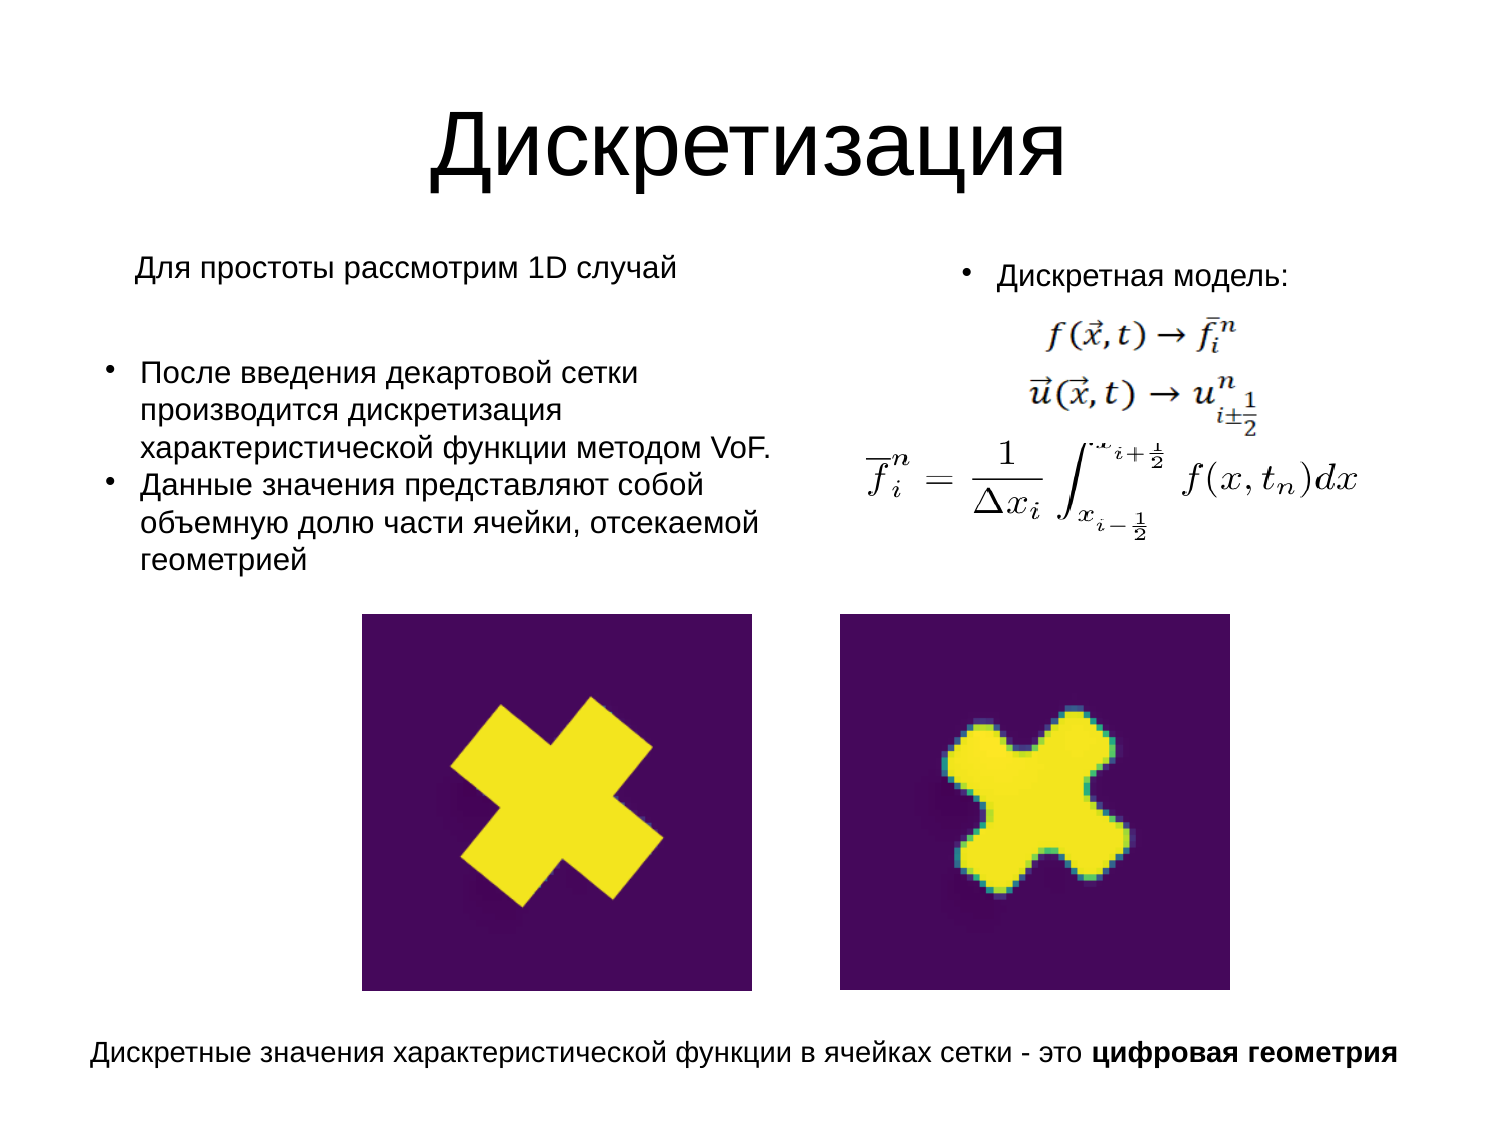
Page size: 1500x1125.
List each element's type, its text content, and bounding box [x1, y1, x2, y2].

text_box Дискретные значения характеристической функции в ячейках сетки - это цифровая геометрия [75, 1026, 1455, 1087]
picture [362, 614, 752, 991]
text_box После введения декартовой сетки производится дискретизация характеристической функции методом VoF. Данные значения представляют собой объемную долю части ячейки, отсекаемой геометрией [89, 344, 855, 697]
text_box Дискретизация [74, 44, 1425, 233]
text_box Для простоты рассмотрим 1D случай [120, 239, 765, 339]
picture [839, 613, 1230, 991]
text_box Дискретная модель: [946, 247, 1337, 338]
picture [856, 306, 1368, 548]
